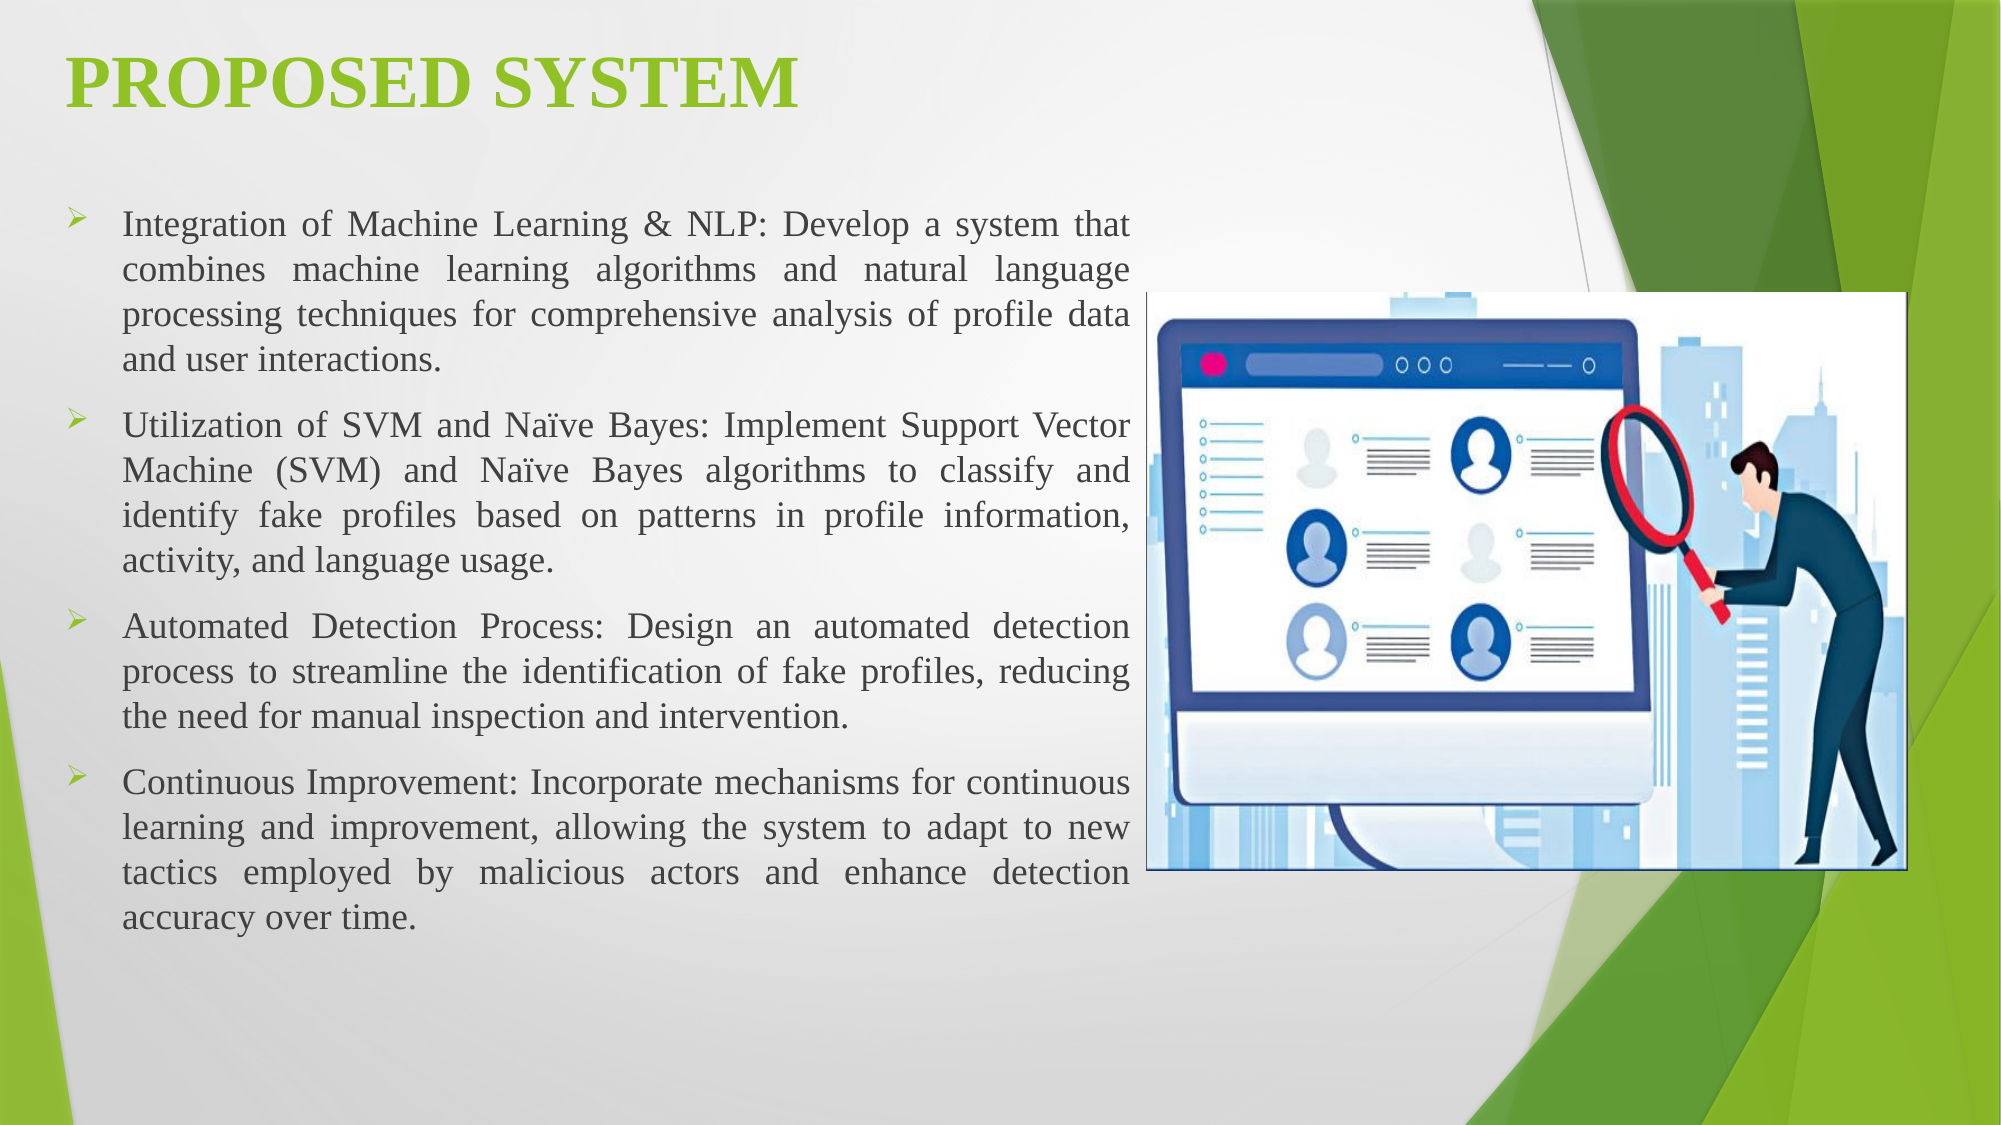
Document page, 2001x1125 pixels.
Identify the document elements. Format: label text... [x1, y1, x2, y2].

title PROPOSED SYSTEM [50, 24, 979, 150]
list Integration of Machine Learning & NLP: Develop a system that combines machine learning algorithms and natural language processing techniques for comprehensive analysis of profile data and user interactions. Utilization of SVM and Naïve Bayes: Implement Support Vector Machine (SVM) and Naïve Bayes algorithms to classify and identify fake profiles based on patterns in profile information, activity, and language usage. Automated Detection Process: Design an automated detection process to streamline the identification of fake profiles, reducing the need for manual inspection and intervention. Continuous Improvement: Incorporate mechanisms for continuous learning and improvement, allowing the system to adapt to new tactics employed by malicious actors and enhance detection accuracy over time. [50, 191, 1147, 1060]
picture [1146, 292, 1908, 872]
